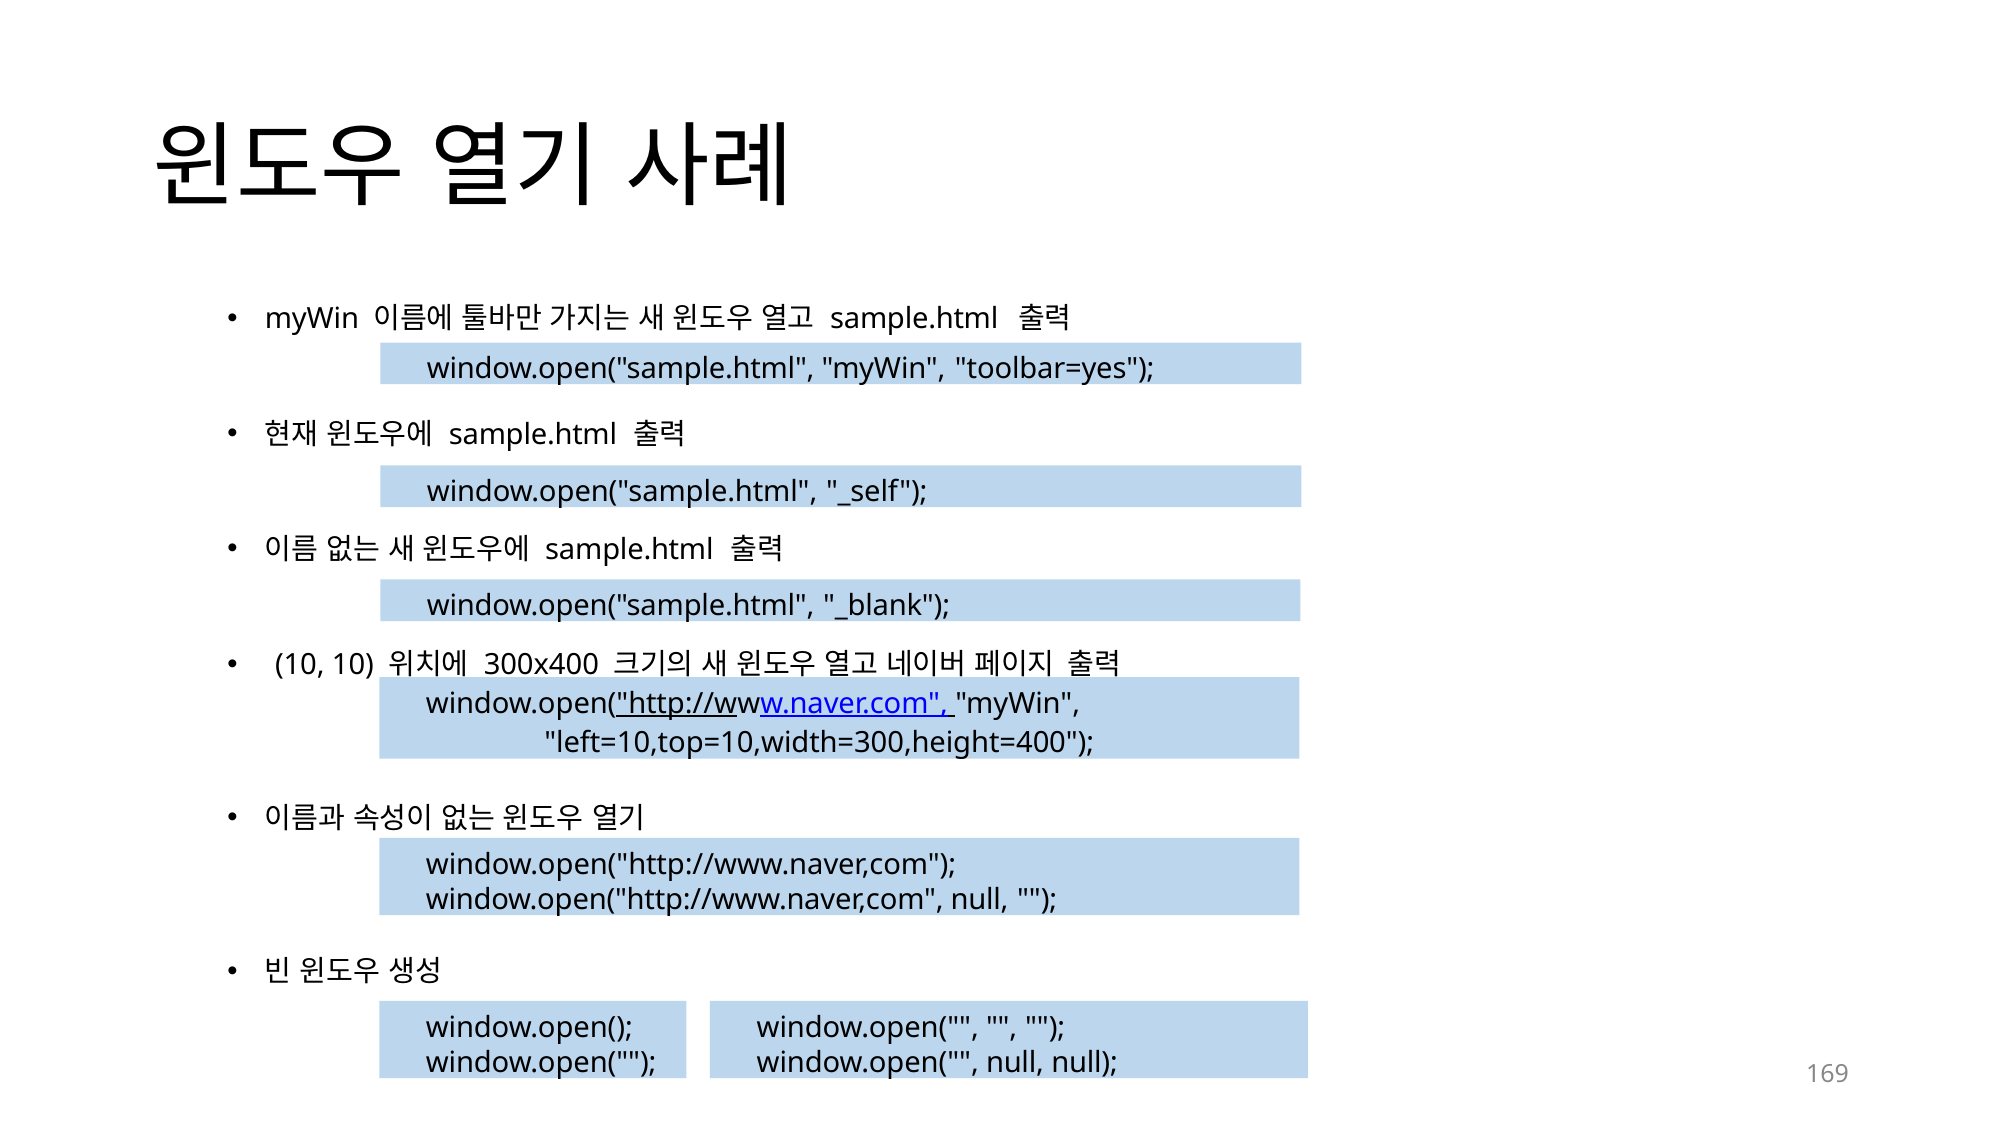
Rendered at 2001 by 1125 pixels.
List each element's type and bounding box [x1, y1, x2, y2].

text_box [379, 837, 1300, 916]
text_box [225, 643, 1300, 759]
title [150, 104, 861, 295]
text_box [225, 413, 692, 450]
text_box [225, 950, 463, 988]
text_box [225, 797, 687, 834]
text_box [225, 528, 800, 565]
text_box [379, 1000, 687, 1079]
text_box [709, 1000, 1308, 1079]
text_box [380, 465, 1302, 508]
text_box [380, 579, 1301, 622]
text_box [225, 297, 1097, 335]
text_box [380, 342, 1302, 385]
text_box [1803, 1055, 1851, 1088]
